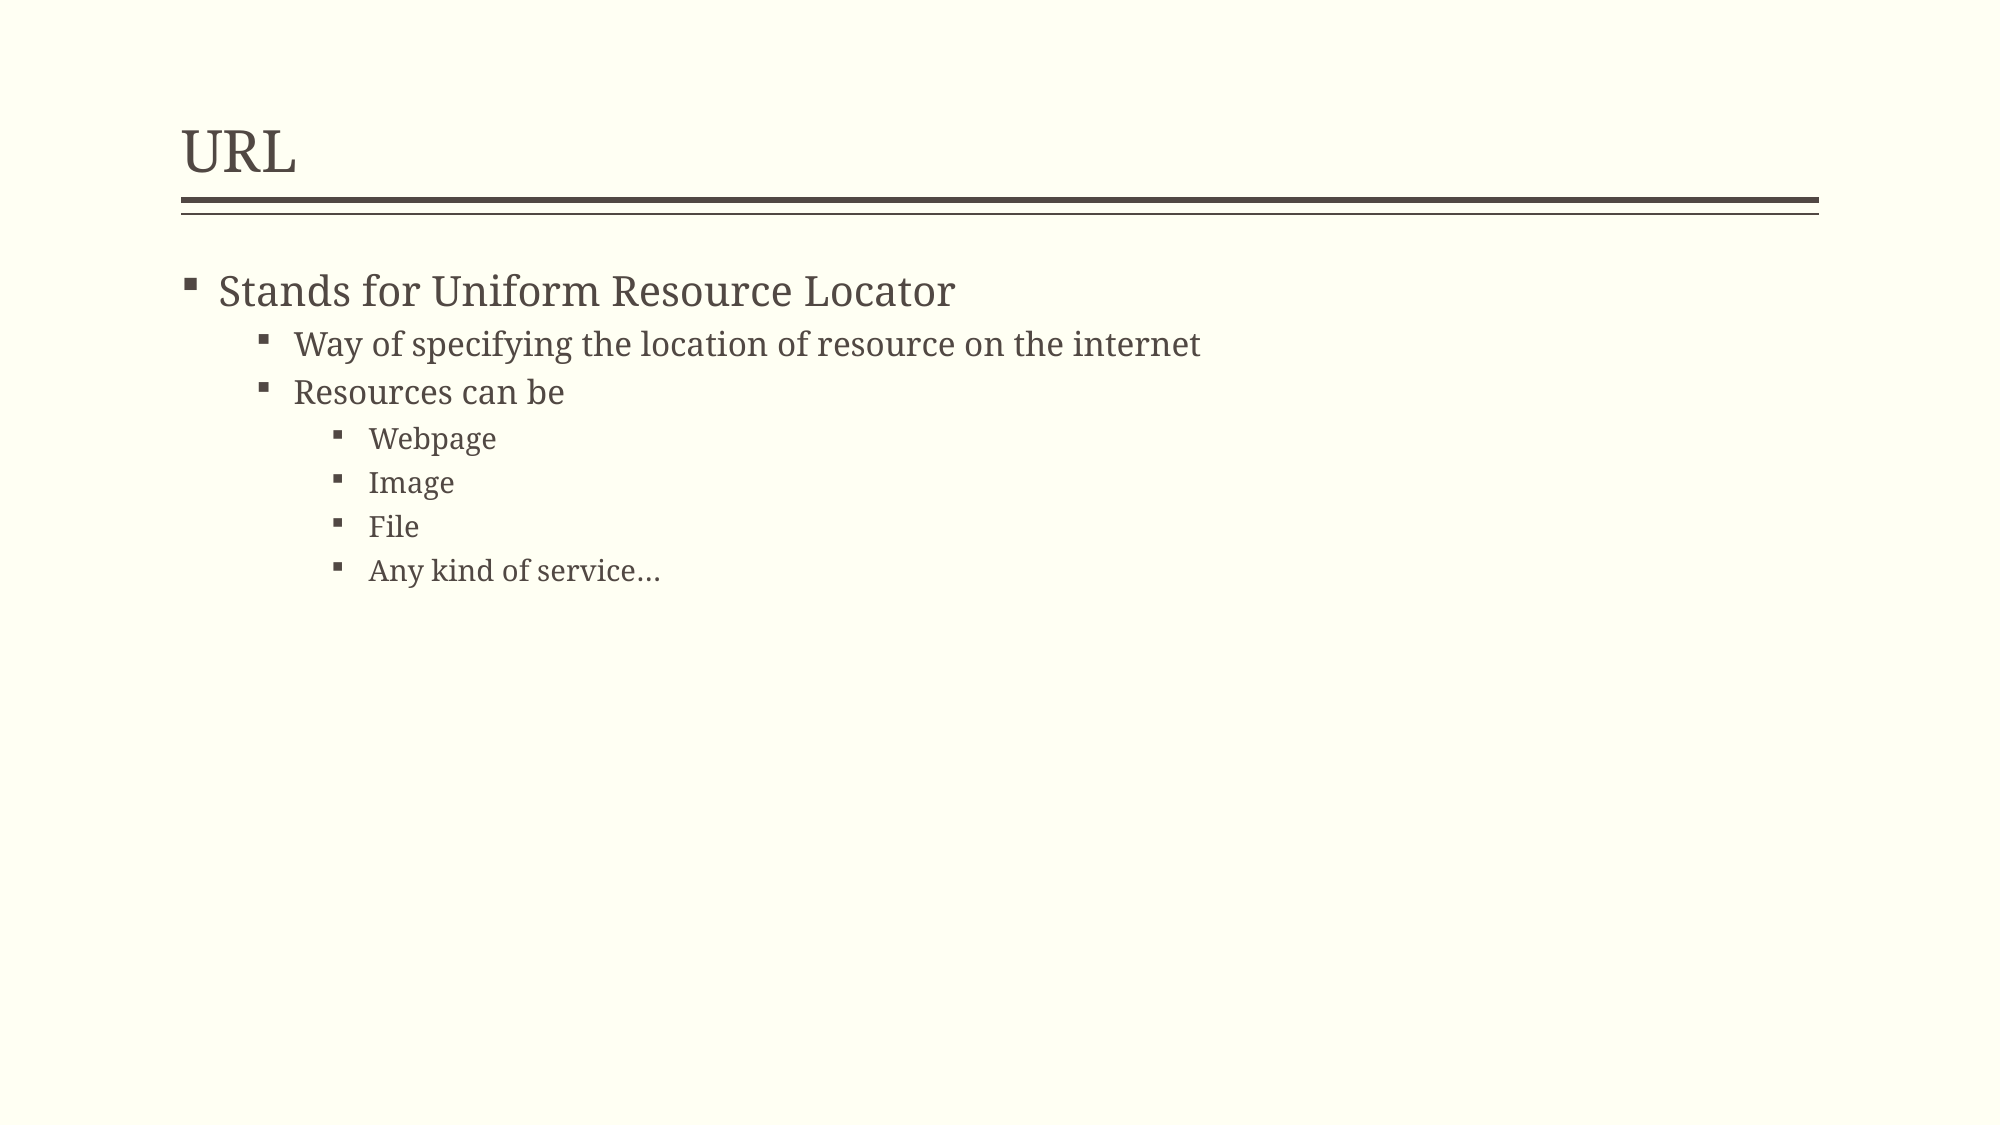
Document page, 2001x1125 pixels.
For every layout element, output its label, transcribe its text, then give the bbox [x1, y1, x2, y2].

list Stands for Uniform Resource Locator Way of specifying the location of resource on the internet Resources can be Webpage Image File Any kind of service… [181, 262, 1819, 1013]
title URL [181, 12, 1819, 193]
